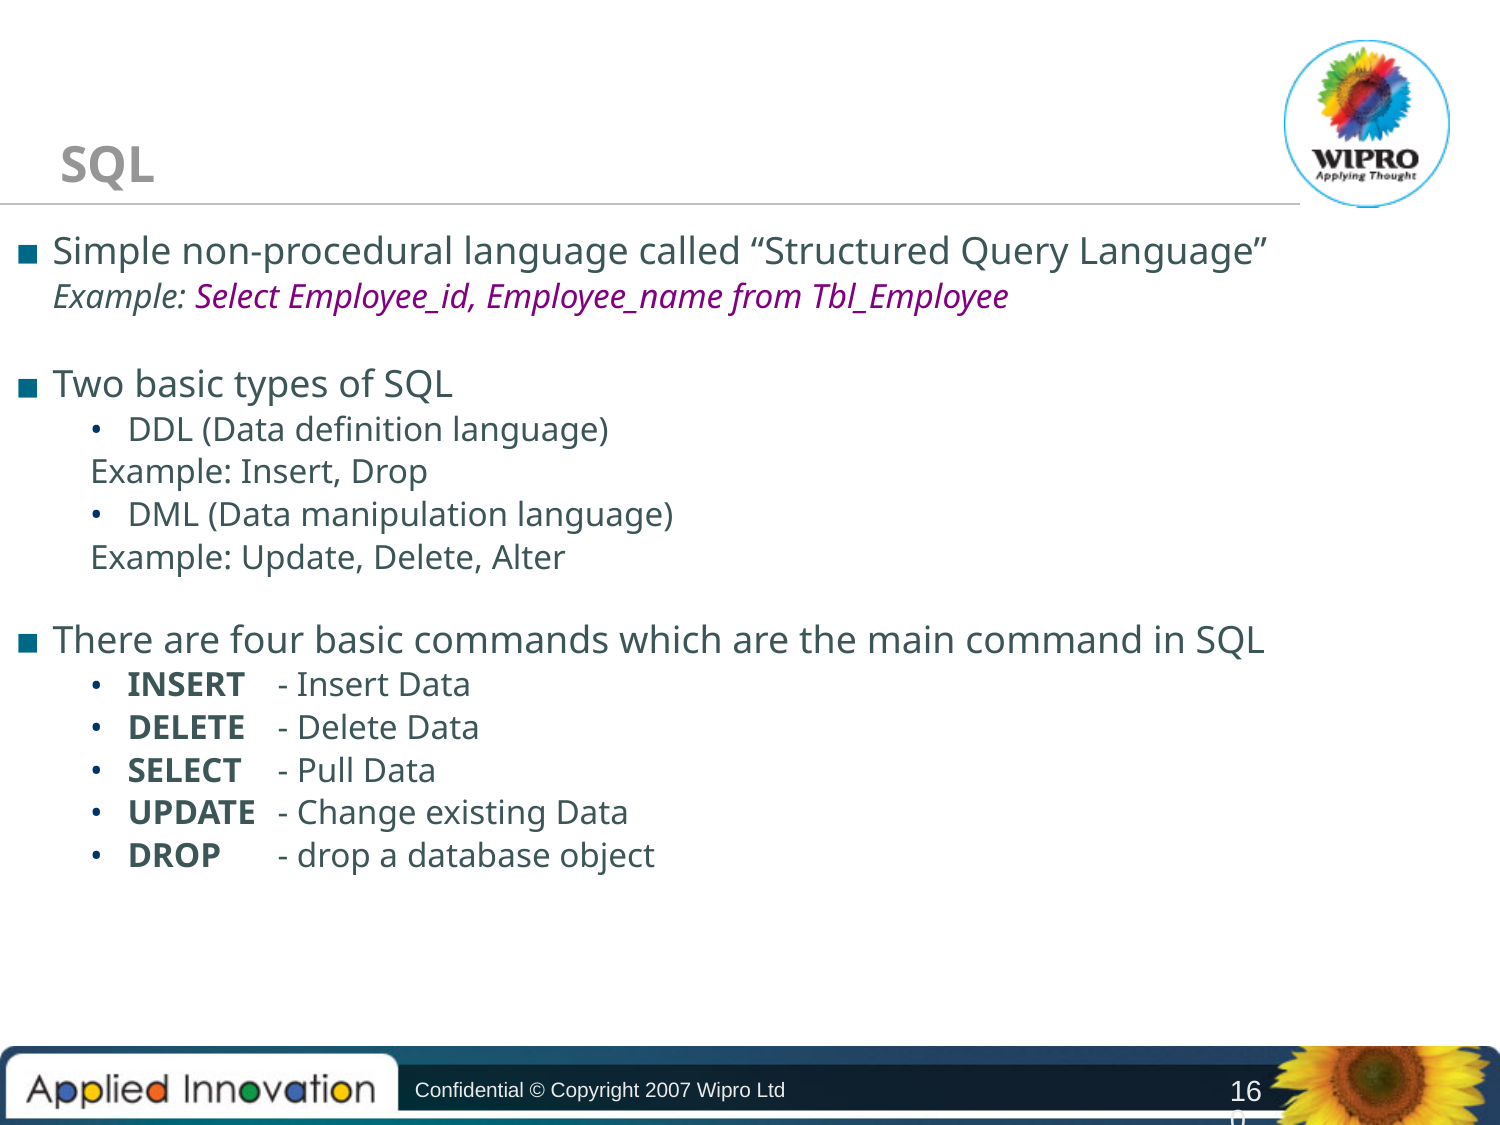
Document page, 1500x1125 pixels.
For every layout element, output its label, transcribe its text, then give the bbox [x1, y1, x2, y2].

footer Confidential © Copyright 2007 Wipro Ltd [399, 1057, 975, 1121]
title SQL [0, 24, 1300, 200]
picture [1284, 37, 1450, 208]
picture [1233, 1112, 1241, 1125]
list Simple non-procedural language called “Structured Query Language” Example: Select Employee_id, Employee_name from Tbl_Employee Two basic types of SQL DDL (Data definition language) Example: Insert, Drop DML (Data manipulation language) Example: Update, Delete, Alter There are four basic commands which are the main command in SQL INSERT - Insert Data DELETE - Delete Data SELECT - Pull Data UPDATE - Change existing Data DROP - drop a database object [0, 224, 1500, 950]
picture [0, 1046, 1500, 1125]
